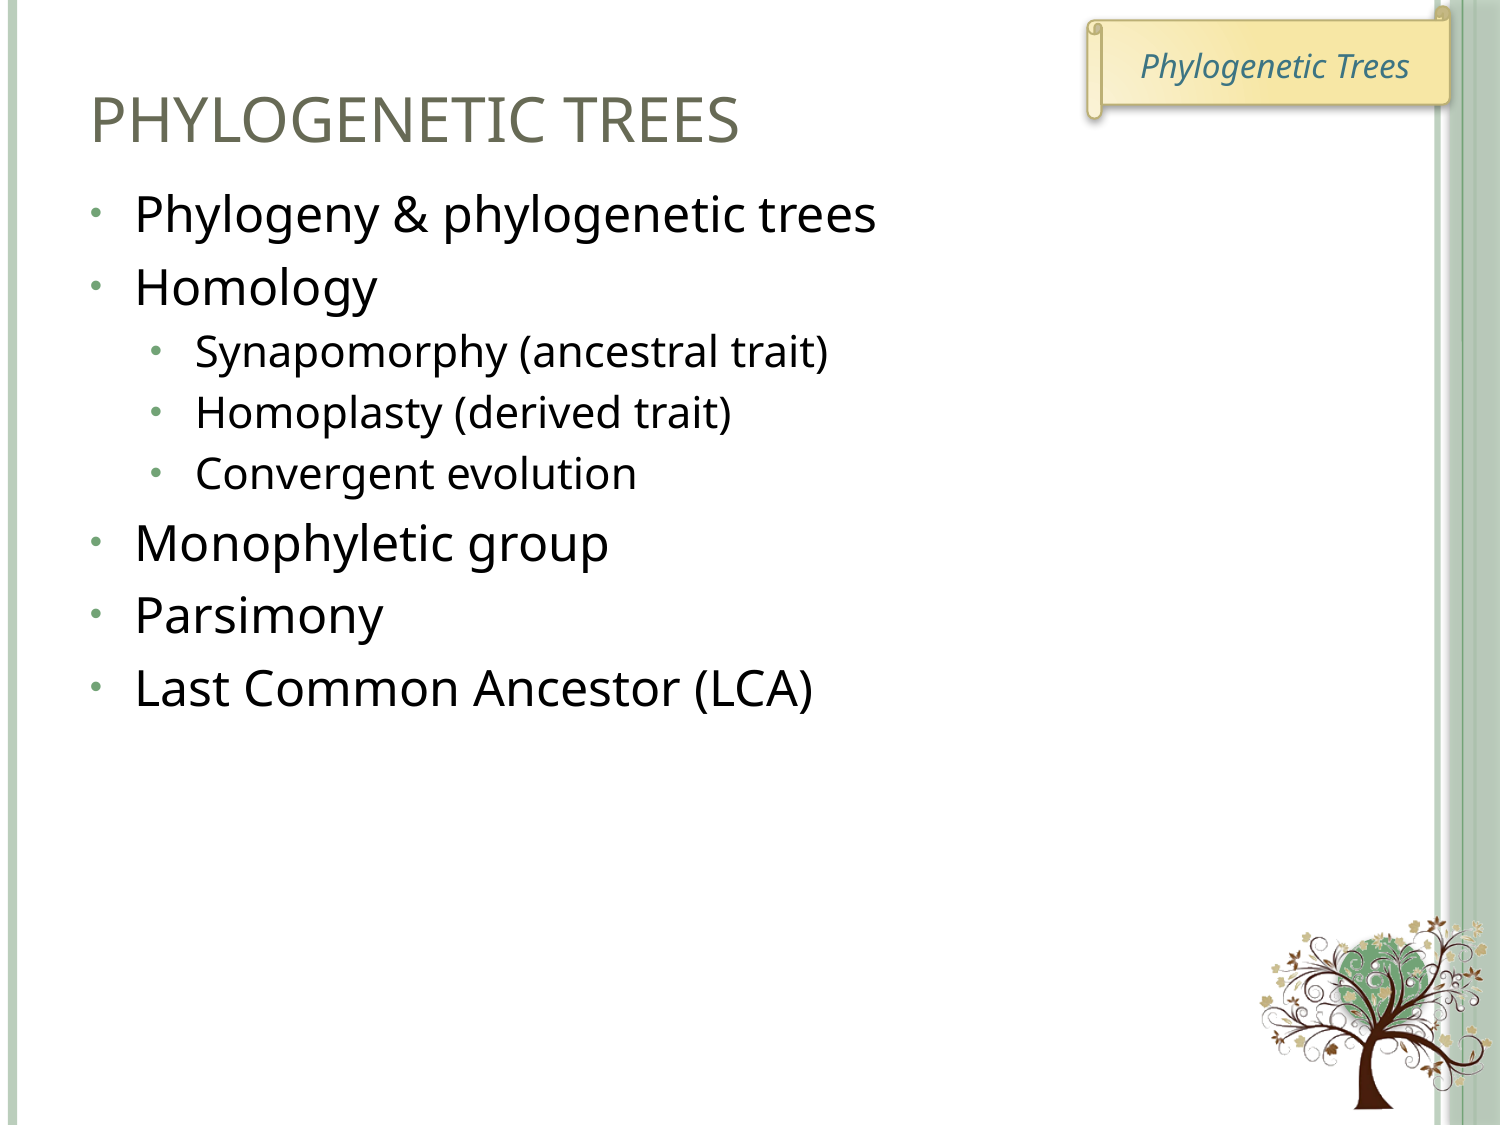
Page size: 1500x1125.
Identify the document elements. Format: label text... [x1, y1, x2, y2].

list Phylogeny & phylogenetic trees Homology Synapomorphy (ancestral trait) Homoplasty (derived trait) Convergent evolution Monophyletic group Parsimony Last Common Ancestor (LCA) [75, 174, 1425, 1063]
text_box [1086, 5, 1451, 120]
picture [1257, 911, 1497, 1116]
text_box Phylogenetic Trees [1100, 37, 1450, 93]
title Phylogenetic Trees [75, 45, 1425, 163]
